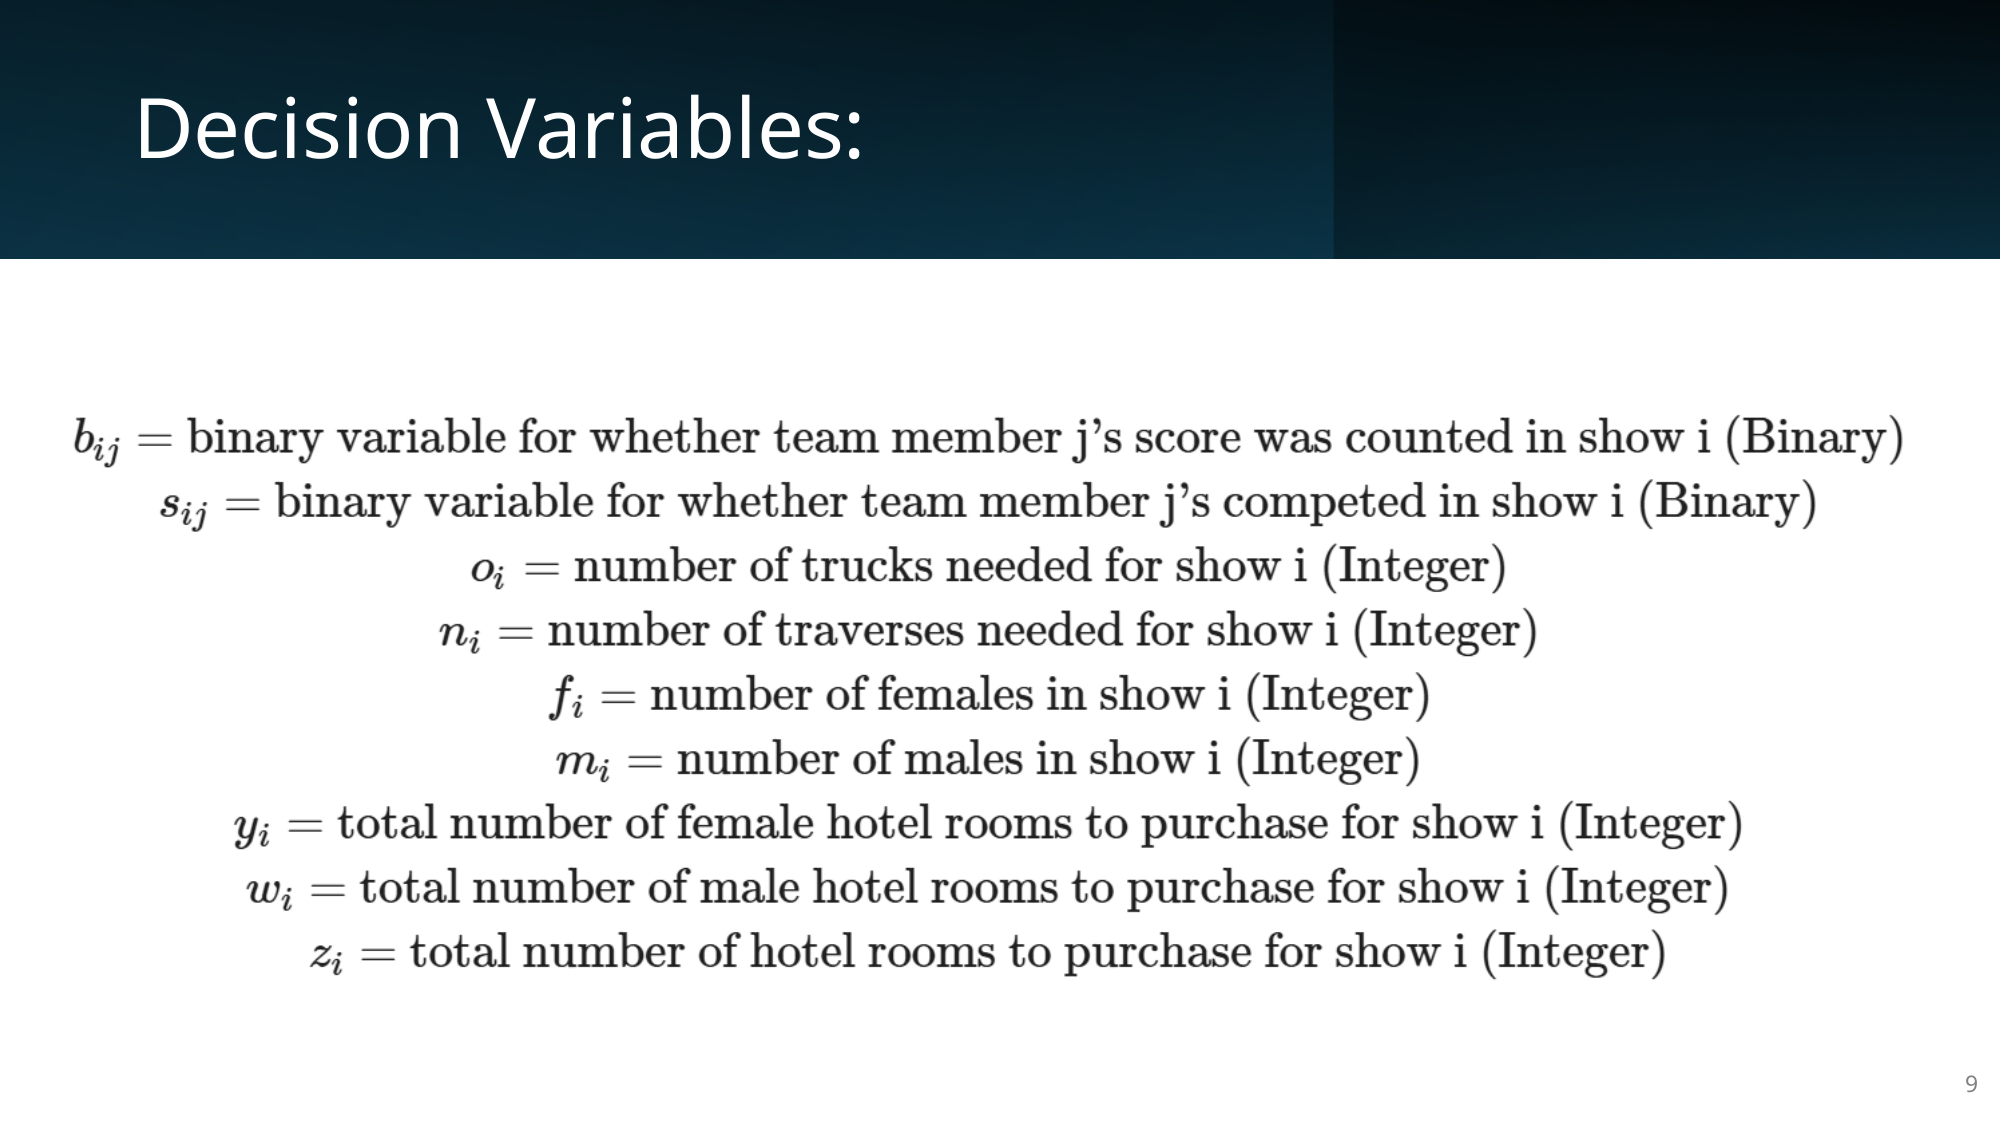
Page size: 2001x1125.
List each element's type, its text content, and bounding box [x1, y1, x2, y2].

title Decision Variables: [118, 57, 1332, 206]
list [22, 375, 1984, 1011]
text_box [0, 0, 626, 260]
text_box [626, 0, 1335, 260]
slide_number 9 [1920, 1054, 1994, 1115]
text_box [1335, 0, 2000, 260]
